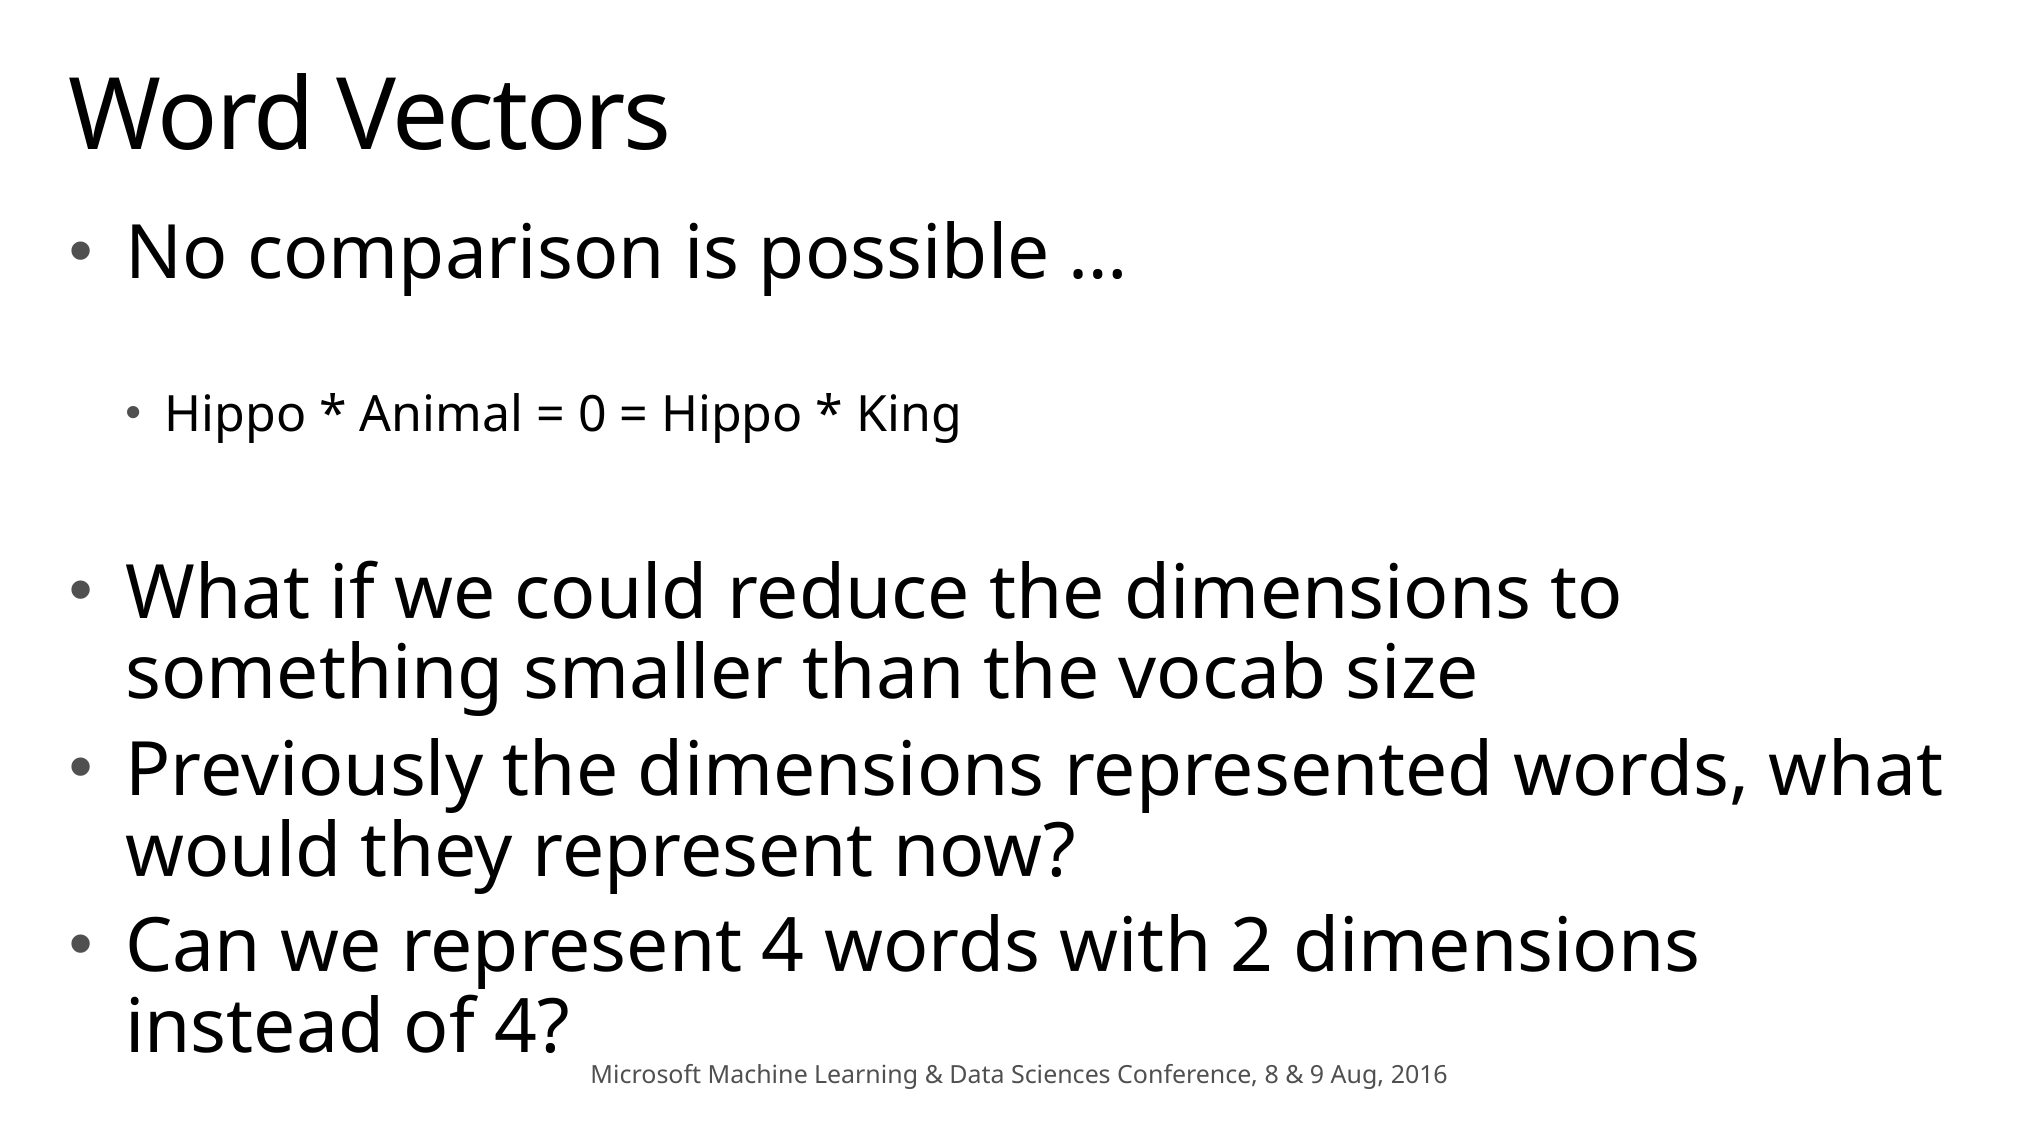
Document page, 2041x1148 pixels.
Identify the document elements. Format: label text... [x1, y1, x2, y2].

list No comparison is possible … Hippo * Animal = 0 = Hippo * King What if we could reduce the dimensions to something smaller than the vocab size Previously the dimensions represented words, what would they represent now? Can we represent 4 words with 2 dimensions instead of 4? [45, 199, 1996, 1108]
title Word Vectors [45, 48, 1996, 199]
